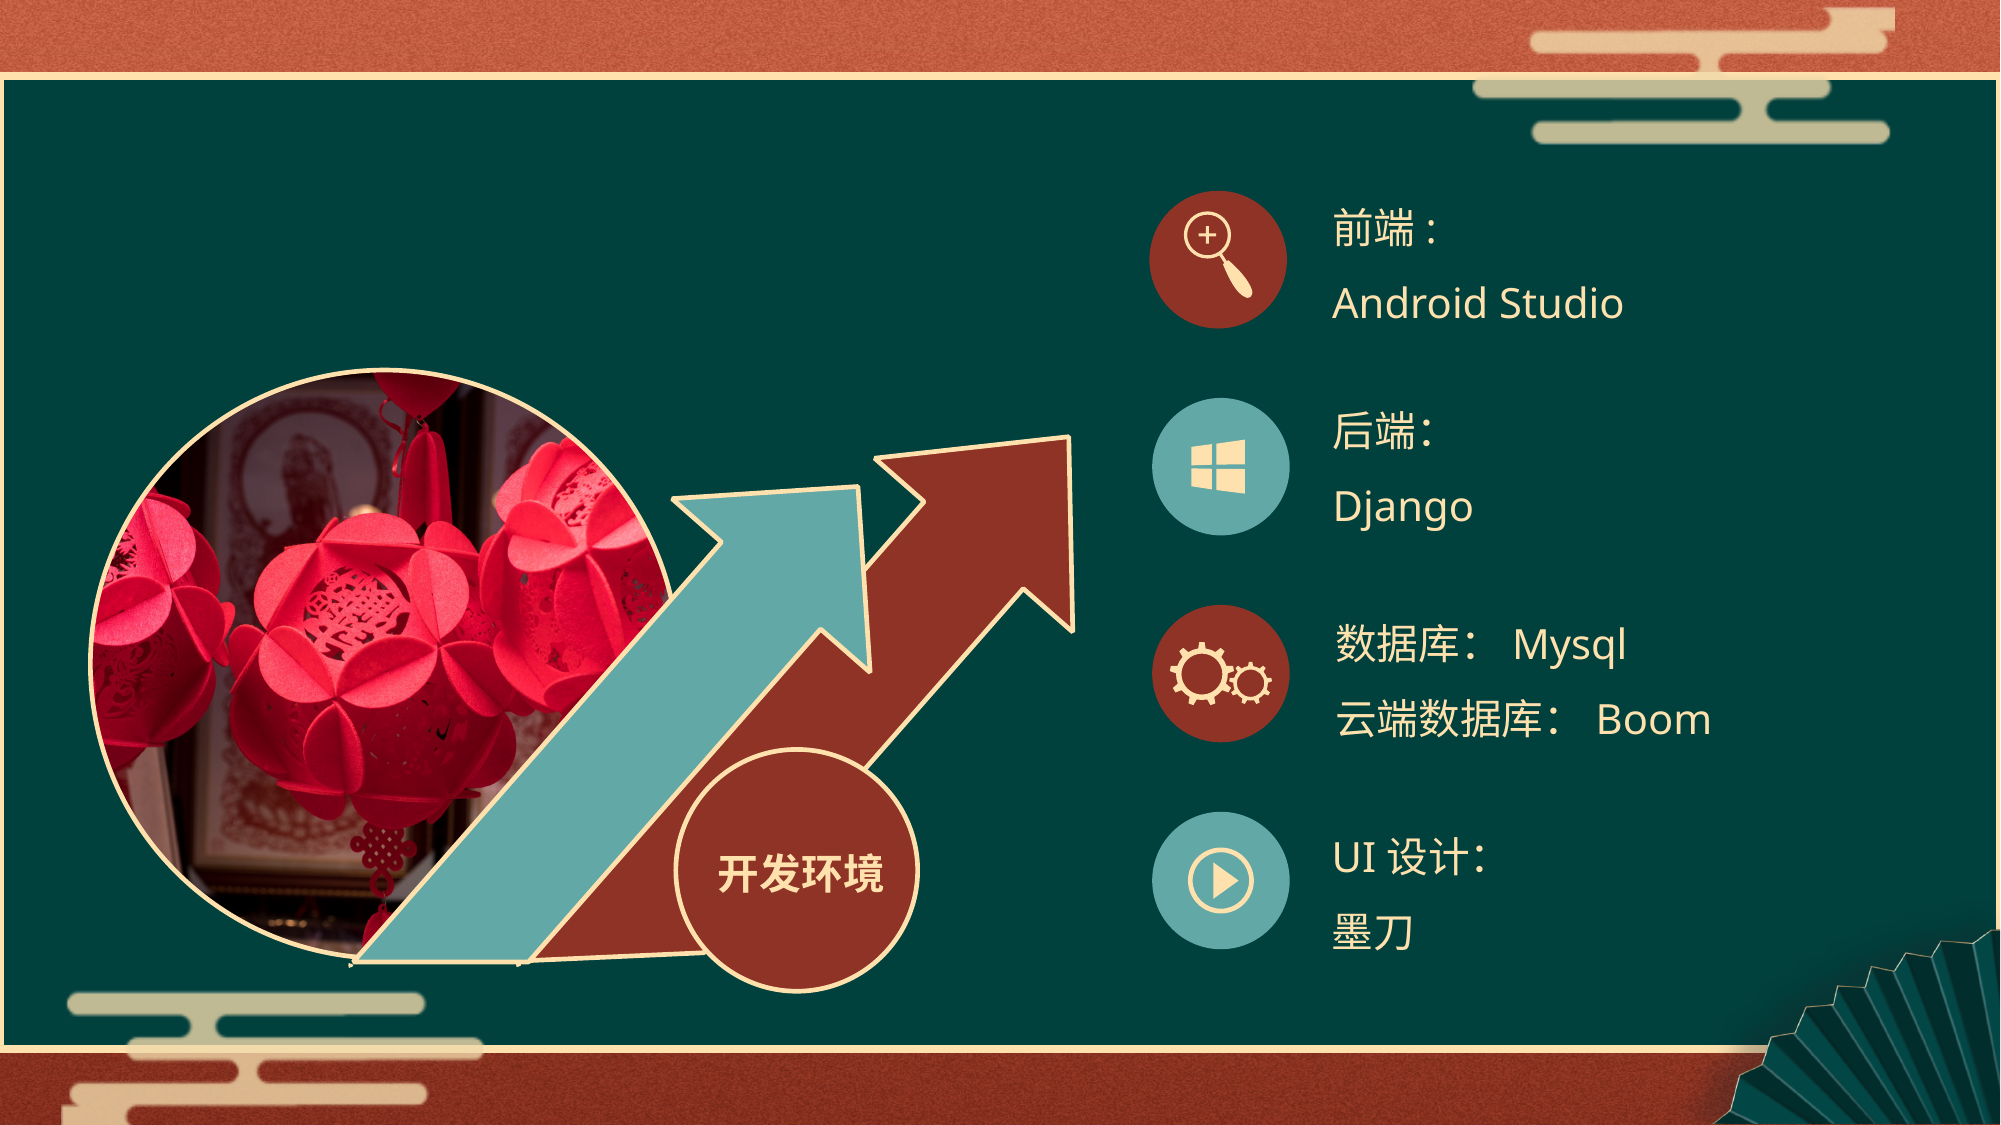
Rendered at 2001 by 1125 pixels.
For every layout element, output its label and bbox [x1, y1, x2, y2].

picture [0, 0, 2001, 1125]
text_box [1152, 811, 1290, 950]
text_box [90, 342, 950, 1103]
text_box [1149, 190, 1287, 329]
text_box [1152, 604, 1290, 743]
text_box [1152, 397, 1290, 536]
